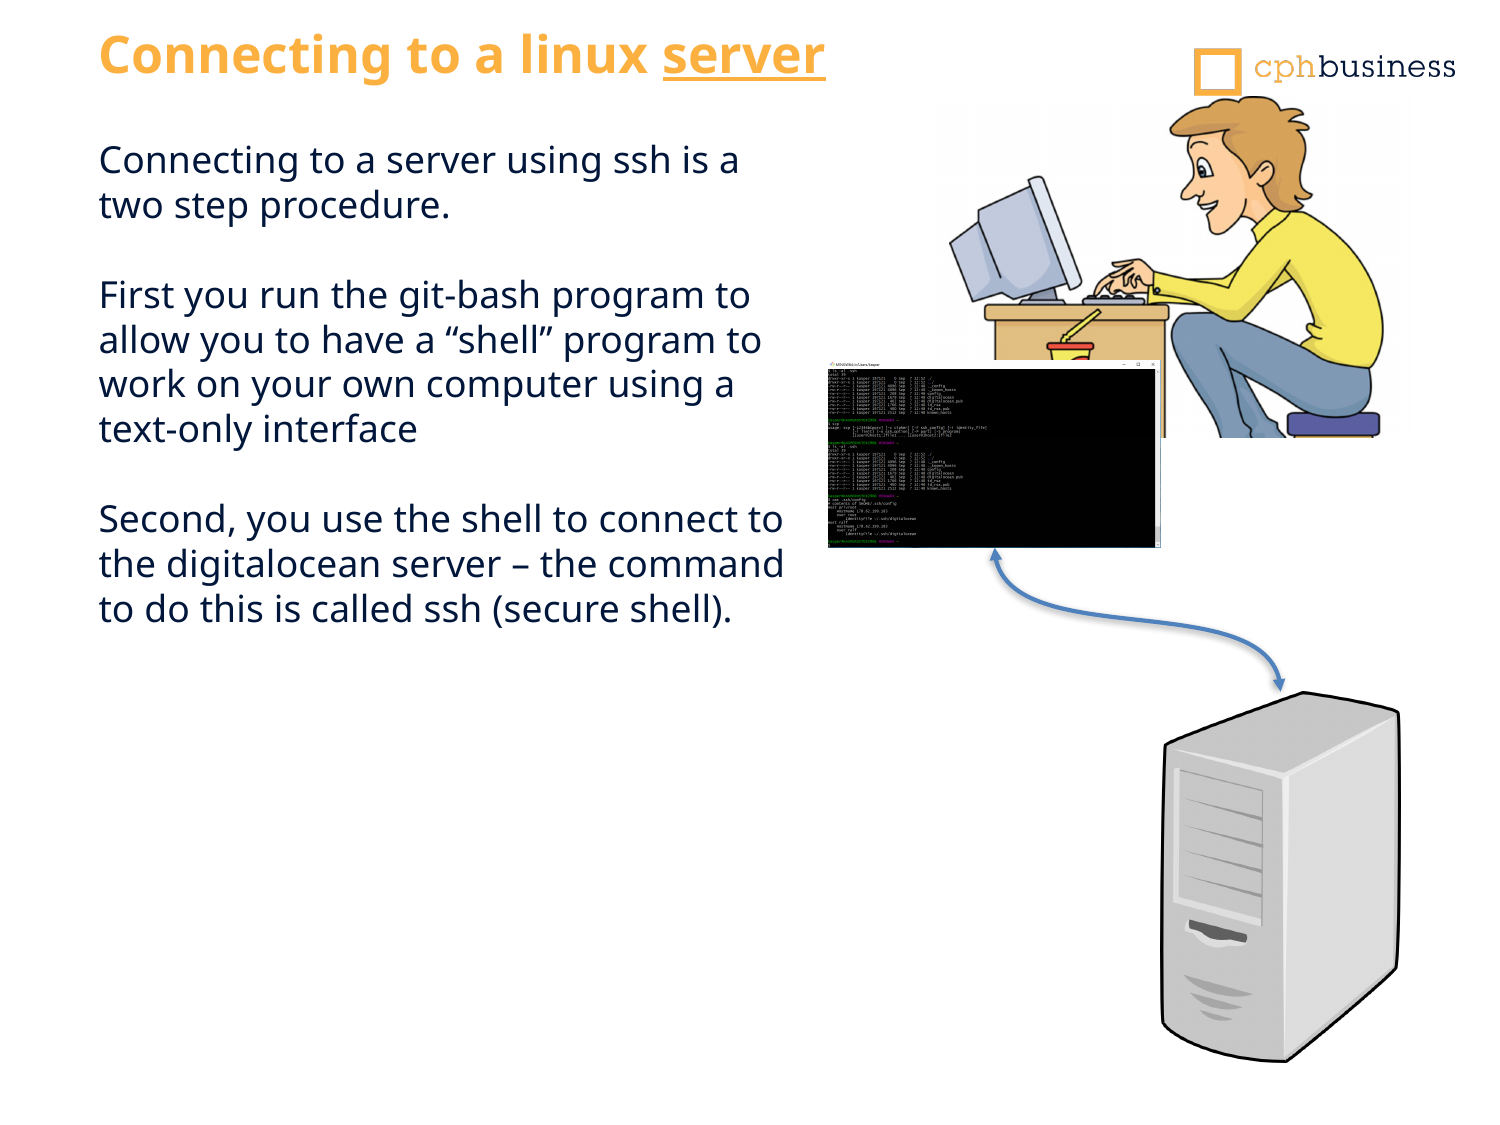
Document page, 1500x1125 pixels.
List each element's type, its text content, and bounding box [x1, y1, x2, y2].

picture [1160, 691, 1401, 1064]
list Connecting to a linux server [83, 14, 1411, 107]
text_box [1065, 476, 1210, 763]
list Connecting to a server using ssh is a two step procedure. First you run the git-bash program to allow you to have a “shell” program to work on your own computer using a text-only interface Second, you use the shell to connect to the digitalocean server – the command to do this is called ssh (secure shell). [83, 129, 810, 713]
picture [828, 1, 1500, 548]
